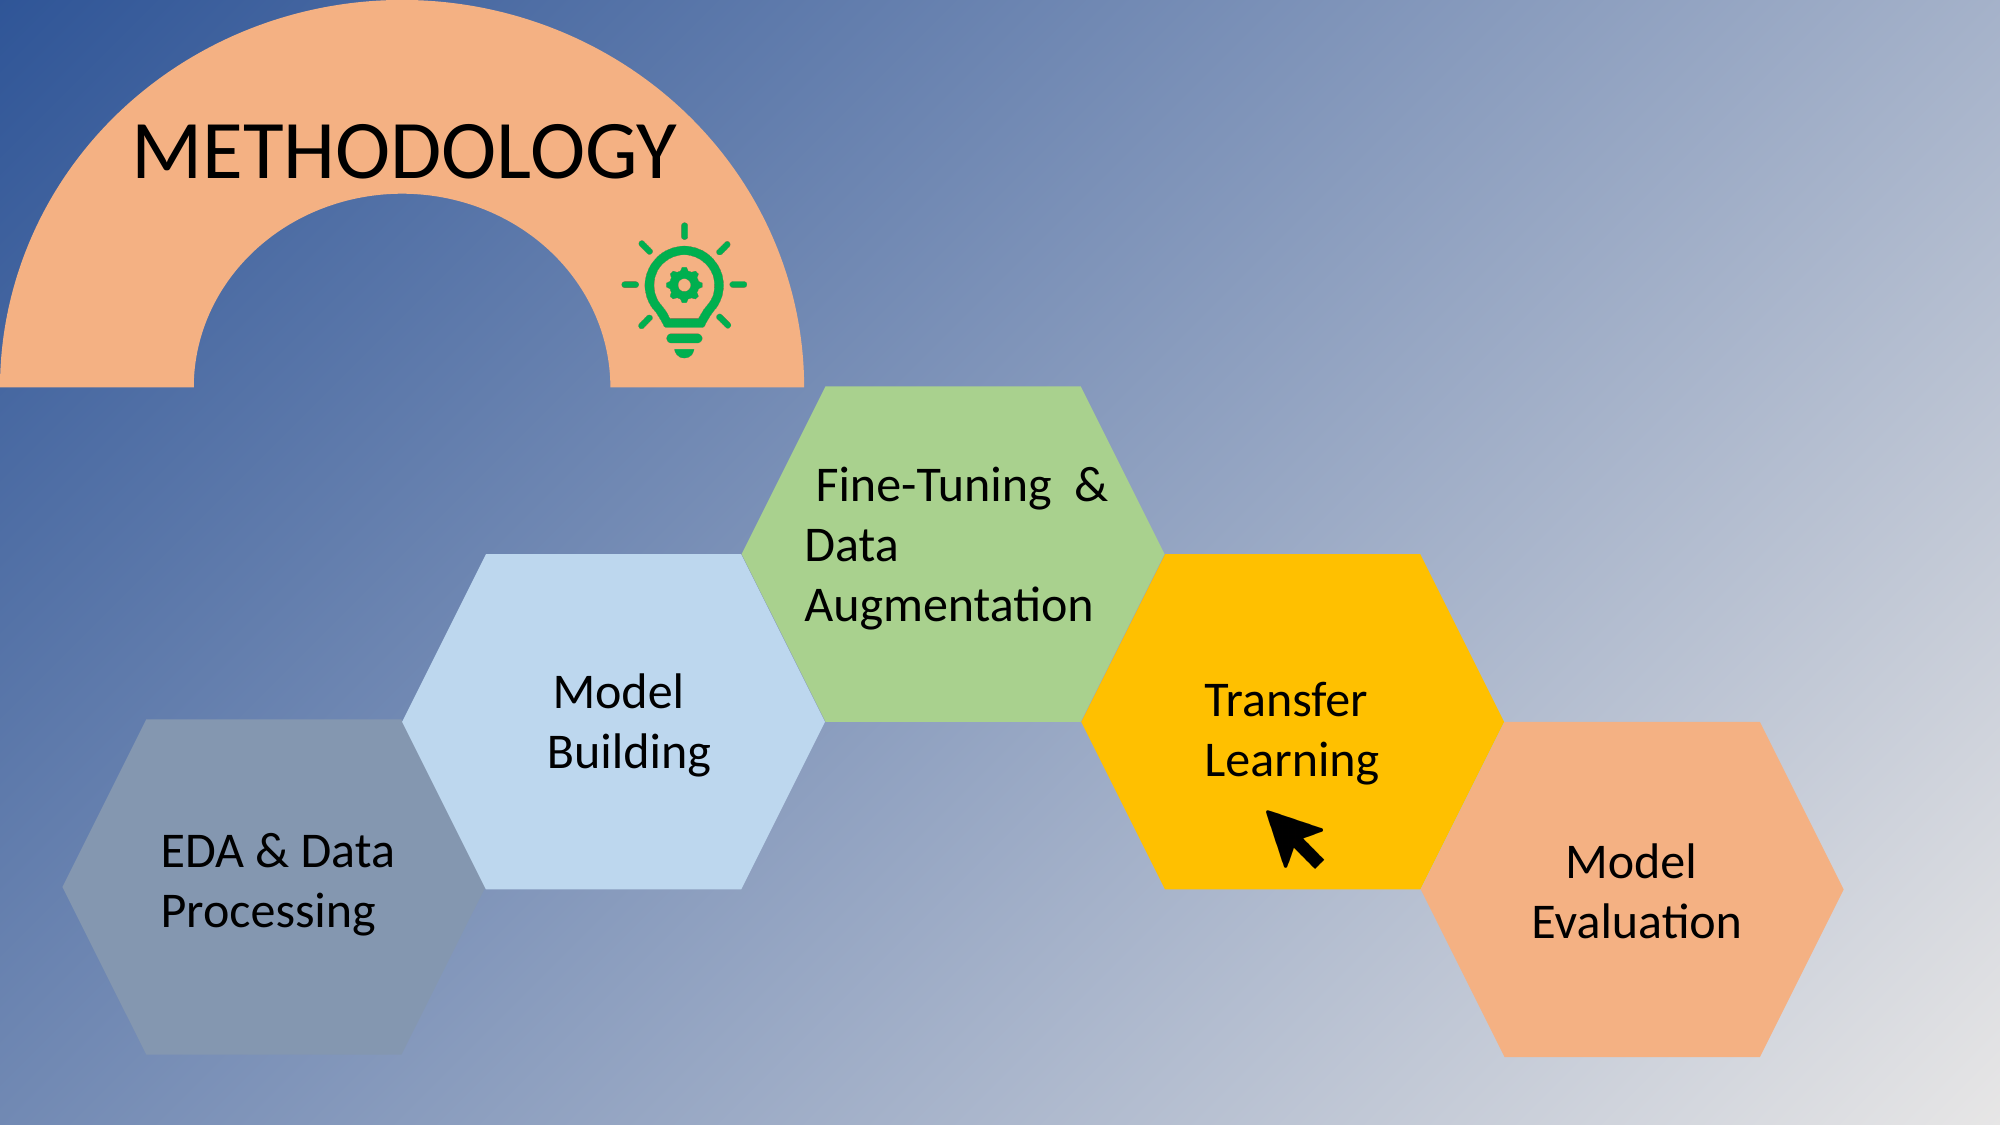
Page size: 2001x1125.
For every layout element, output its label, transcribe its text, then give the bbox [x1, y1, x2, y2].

text_box [796, 385, 1111, 443]
text_box Model Building [520, 651, 742, 786]
text_box Model Evaluation [1516, 821, 1769, 957]
picture [1245, 789, 1345, 890]
text_box [400, 553, 826, 891]
text_box [0, 113, 343, 389]
text_box [61, 718, 458, 1056]
text_box EDA & Data Processing [145, 809, 507, 945]
text_box [740, 457, 1120, 723]
text_box [1080, 553, 1505, 891]
text_box [462, 203, 806, 389]
text_box Fine-Tuning & Data Augmentation [789, 443, 1211, 639]
text_box Transfer Learning [1189, 658, 1400, 794]
text_box [146, 0, 658, 87]
text_box [1419, 720, 1845, 1059]
picture [610, 216, 761, 367]
text_box METHODOLOGY [116, 87, 761, 203]
